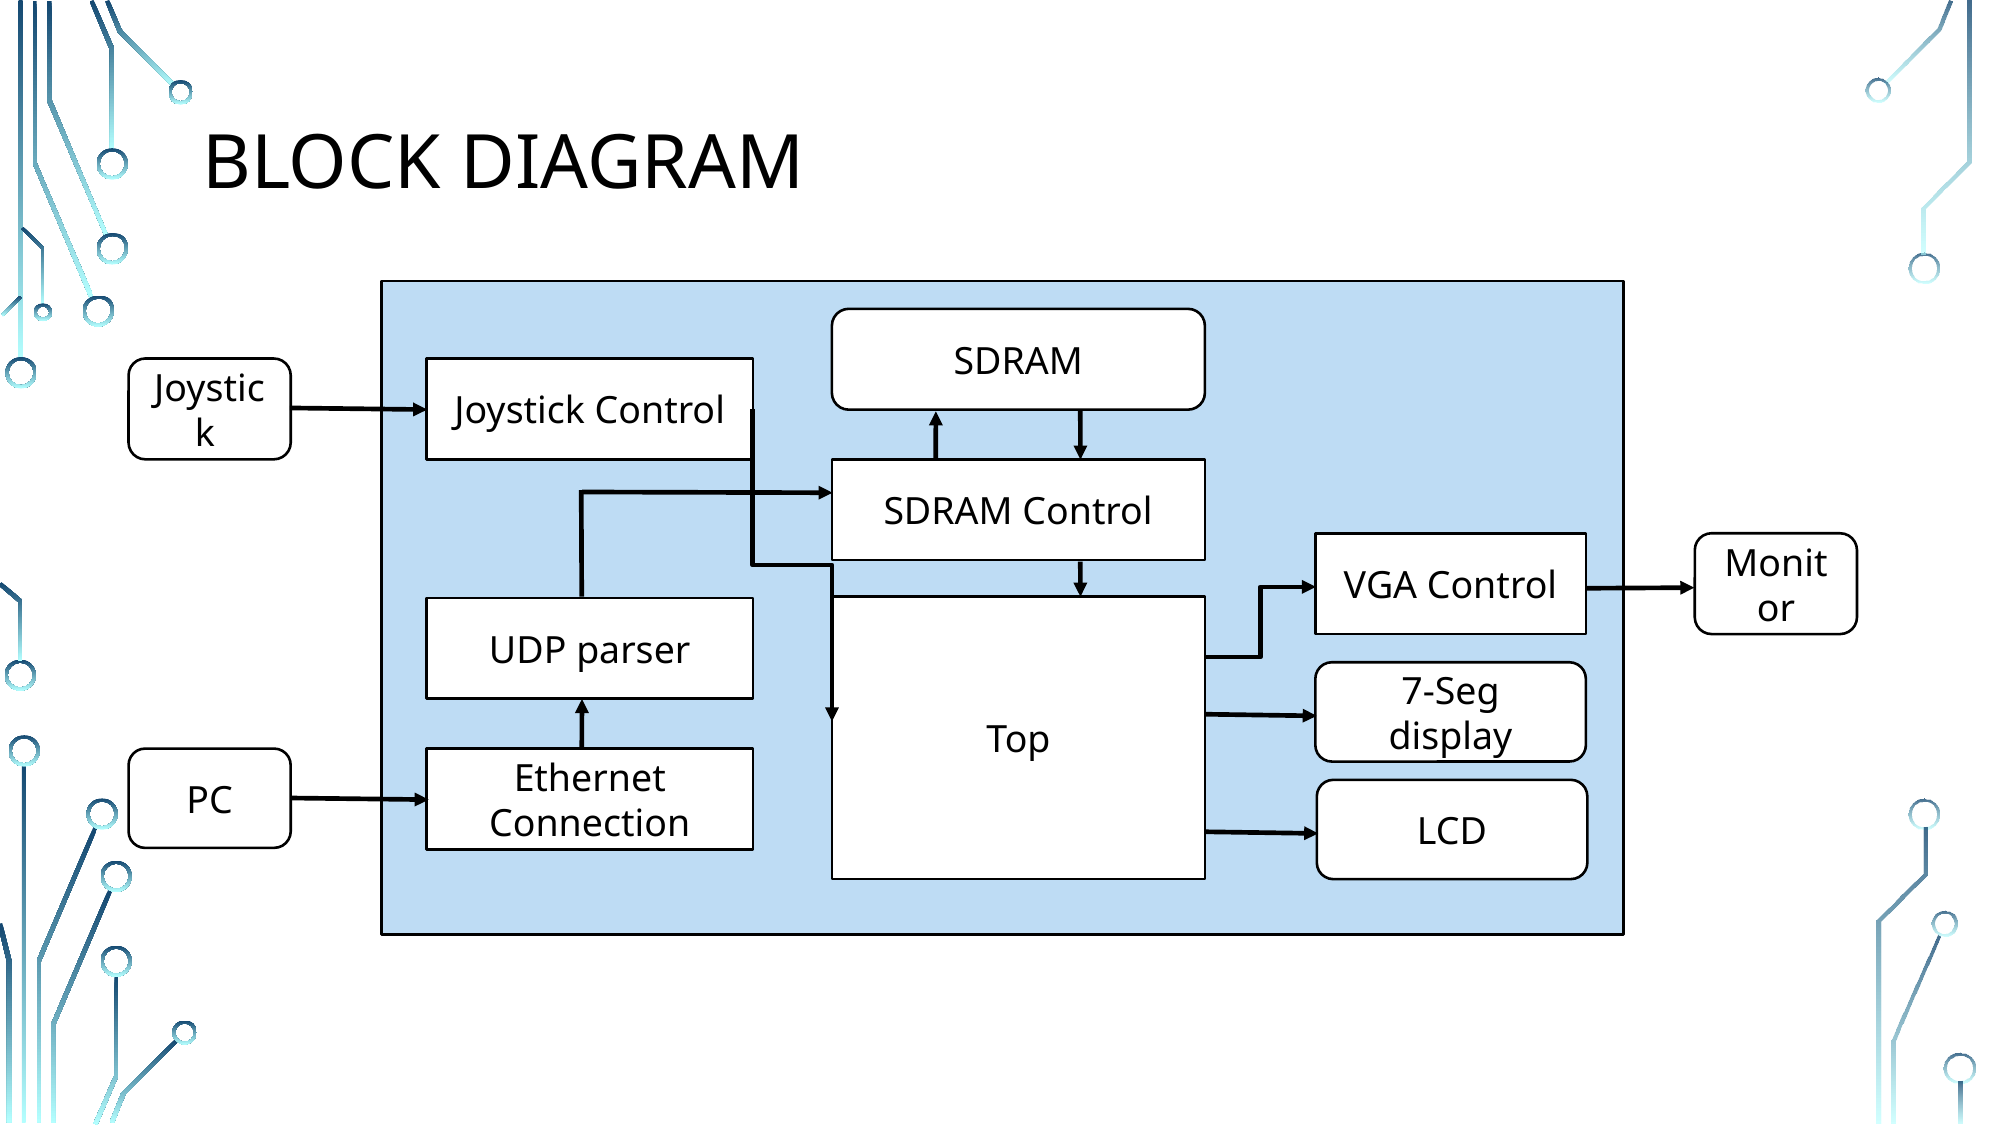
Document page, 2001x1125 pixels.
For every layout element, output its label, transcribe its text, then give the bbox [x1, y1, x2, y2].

text_box SDRAM [830, 307, 1207, 411]
text_box [584, 495, 752, 597]
text_box Joystick [127, 357, 293, 461]
text_box [380, 591, 1625, 936]
text_box Ethernet Connection [425, 747, 754, 851]
text_box Monitor [1693, 531, 1859, 636]
text_box LCD [1315, 778, 1589, 881]
text_box [380, 280, 1625, 595]
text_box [1204, 586, 1317, 658]
text_box SDRAM Control [833, 458, 1206, 561]
text_box Top [831, 595, 1206, 880]
text_box Joystick Control [425, 357, 754, 461]
text_box VGA Control [1314, 532, 1587, 635]
text_box PC [127, 747, 293, 850]
text_box [380, 412, 750, 797]
text_box 7-Seg display [1314, 660, 1588, 763]
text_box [752, 408, 833, 722]
title Block diagram [187, 101, 1813, 227]
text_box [1204, 713, 1317, 717]
text_box UDP parser [425, 597, 752, 700]
